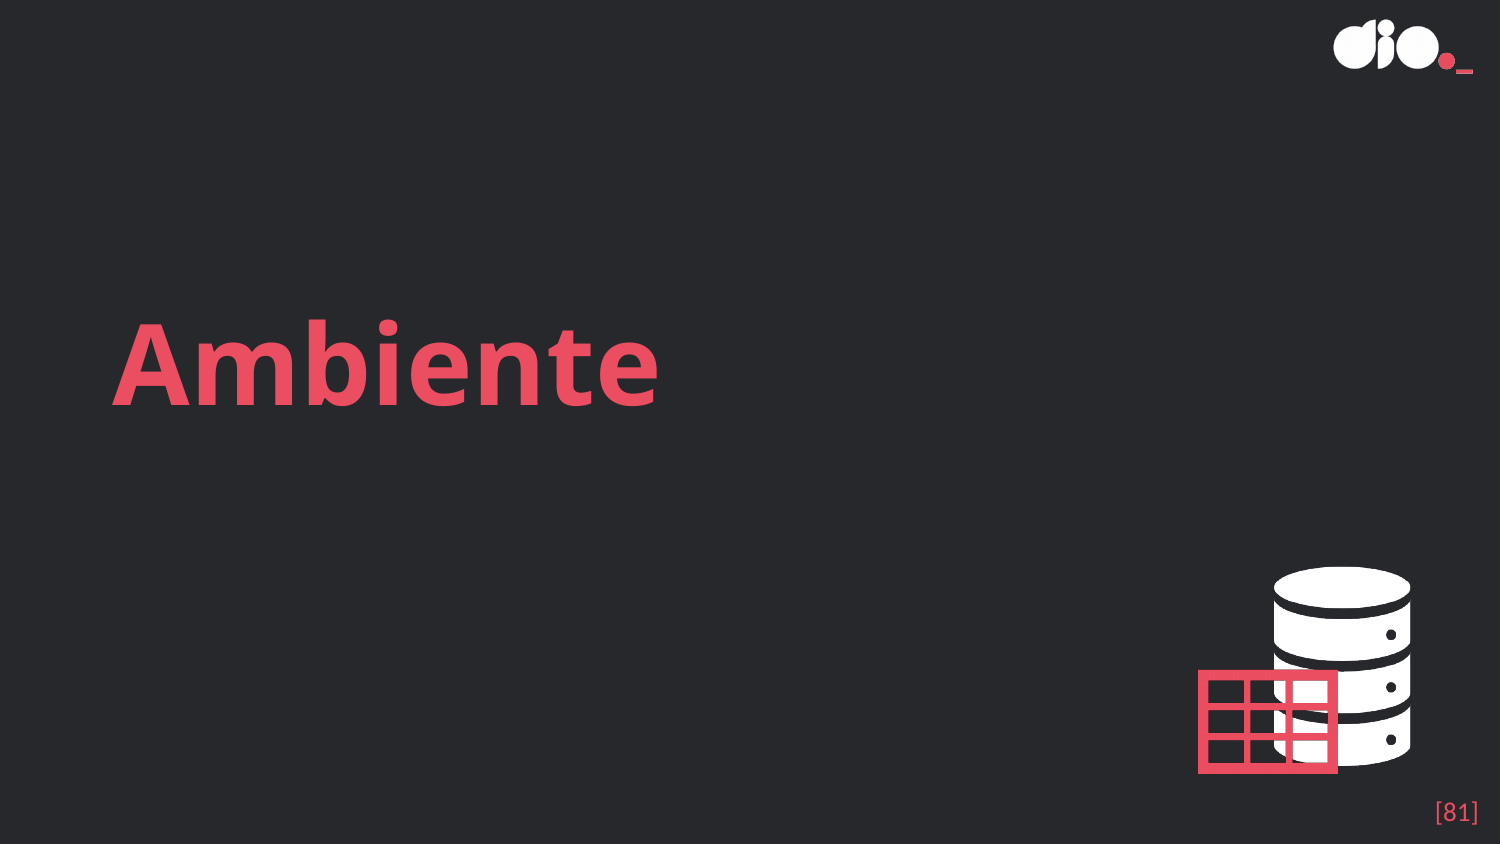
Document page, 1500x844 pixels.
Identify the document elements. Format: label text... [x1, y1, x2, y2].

text_box Ambiente [98, 259, 1372, 524]
slide_number [<número>] [1403, 779, 1494, 844]
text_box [1184, 540, 1459, 811]
picture [1332, 19, 1473, 75]
